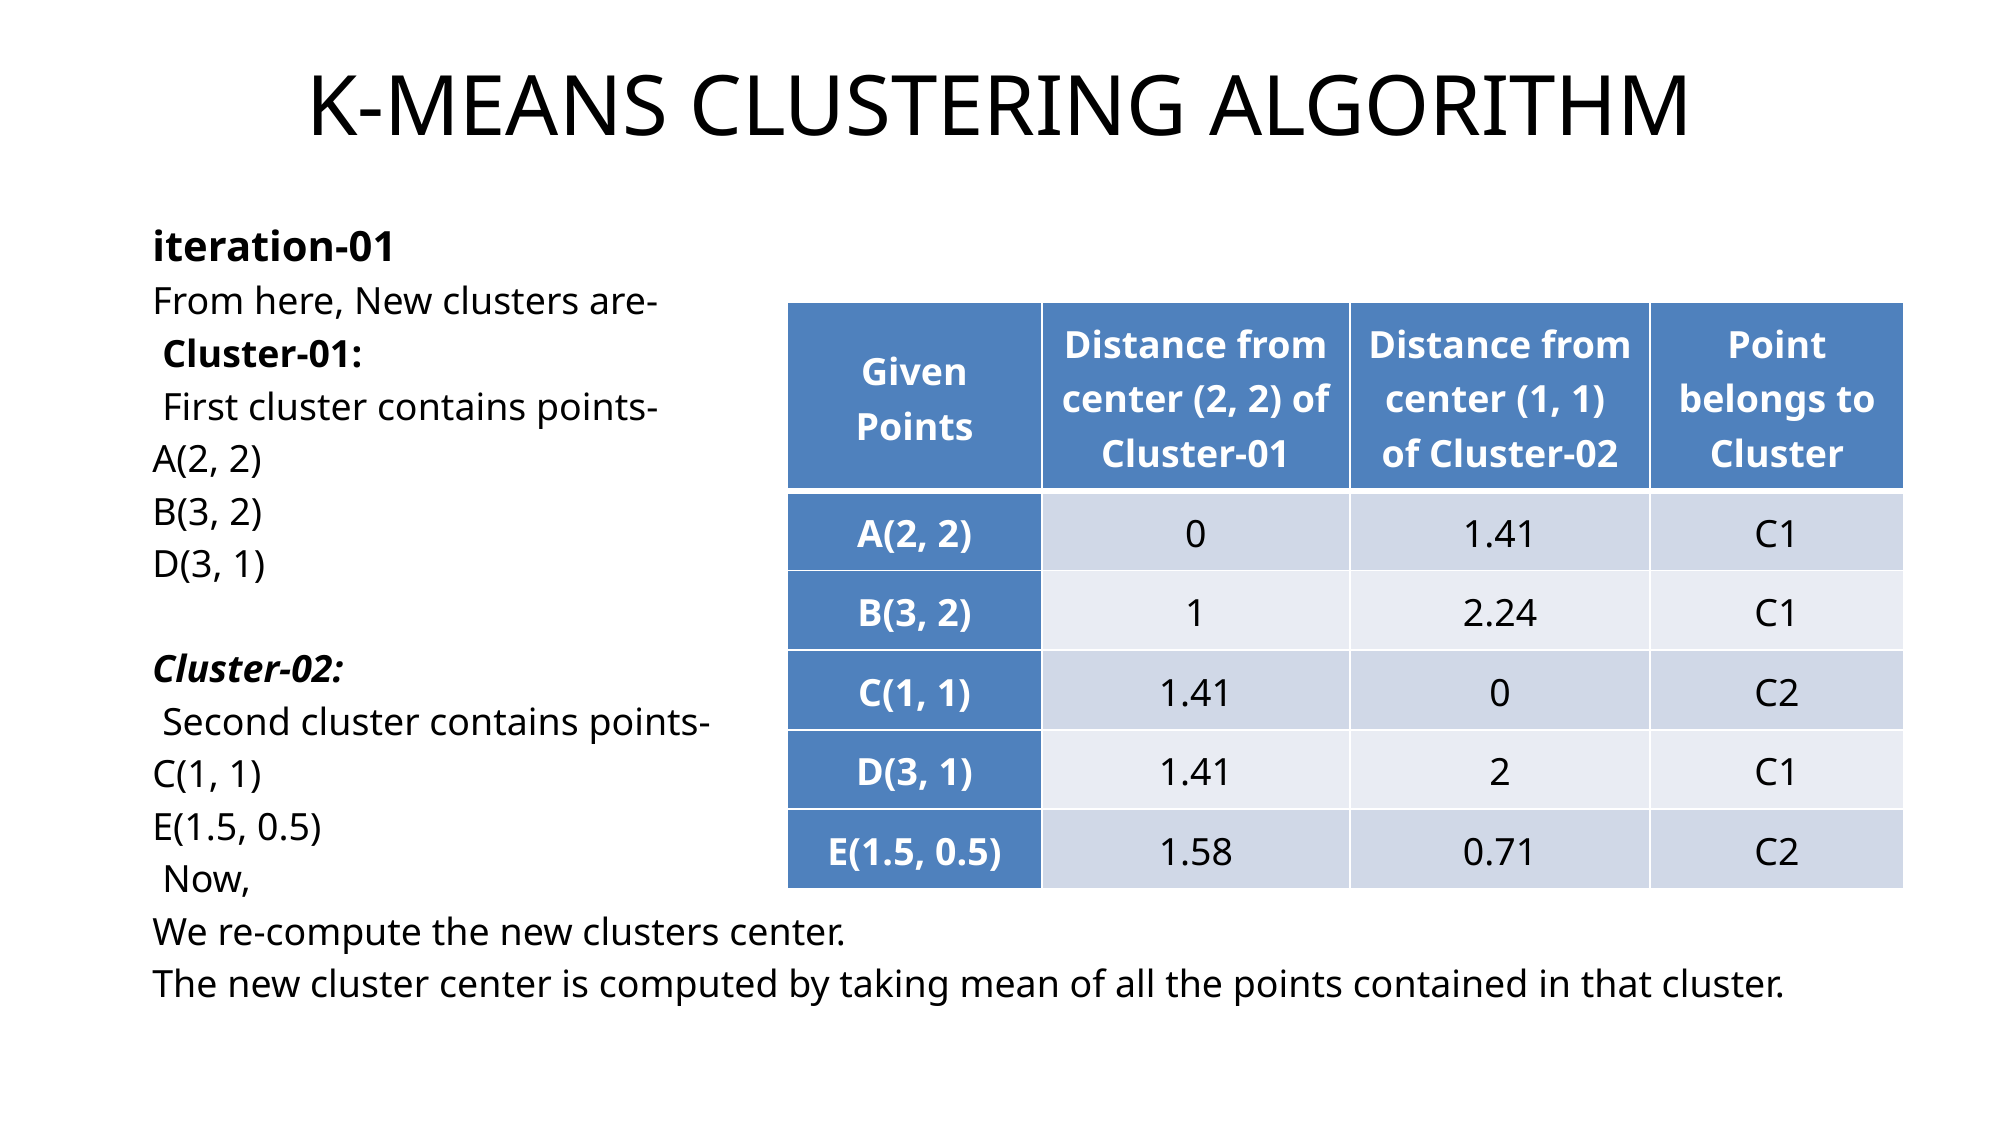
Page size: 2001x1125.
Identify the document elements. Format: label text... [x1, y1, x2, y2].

table_header Distance from center (2, 2) of Cluster-01 [1043, 303, 1349, 488]
table_cell C(1, 1) [788, 651, 1041, 729]
list iteration-01 From here, New clusters are- Cluster-01: First cluster contains points- A(2, 2) B(3, 2) D(3, 1) Cluster-02: Second cluster contains points- C(1, 1) E(1.5, 0.5) Now, We re-compute the new clusters center. The new cluster center is computed by taking mean of all the points contained in that cluster. [137, 212, 1925, 1100]
table_cell E(1.5, 0.5) [788, 810, 1041, 888]
table_cell 1.41 [1043, 731, 1349, 808]
table_cell 1.58 [1043, 810, 1349, 888]
table_cell C2 [1651, 651, 1903, 729]
table_cell C1 [1651, 494, 1903, 570]
table_cell A(2, 2) [788, 494, 1041, 570]
table_cell 2.24 [1351, 571, 1649, 649]
table_cell D(3, 1) [788, 731, 1041, 808]
table_header Distance from center (1, 1) of Cluster-02 [1351, 303, 1649, 488]
table_cell 0 [1043, 494, 1349, 570]
table_cell C1 [1651, 731, 1903, 808]
table_cell 1.41 [1351, 494, 1649, 570]
table_cell 1 [1043, 571, 1349, 649]
table_cell C1 [1651, 571, 1903, 649]
table_header Given Points [788, 303, 1041, 488]
table_cell B(3, 2) [788, 571, 1041, 649]
table_cell 2 [1351, 731, 1649, 808]
table_cell C2 [1651, 810, 1903, 888]
table_header Point belongs to Cluster [1651, 303, 1903, 488]
table_cell 0.71 [1351, 810, 1649, 888]
table_cell 1.41 [1043, 651, 1349, 729]
table_cell 0 [1351, 651, 1649, 729]
title K-MEANS CLUSTERING ALGORITHM [99, 45, 1900, 233]
